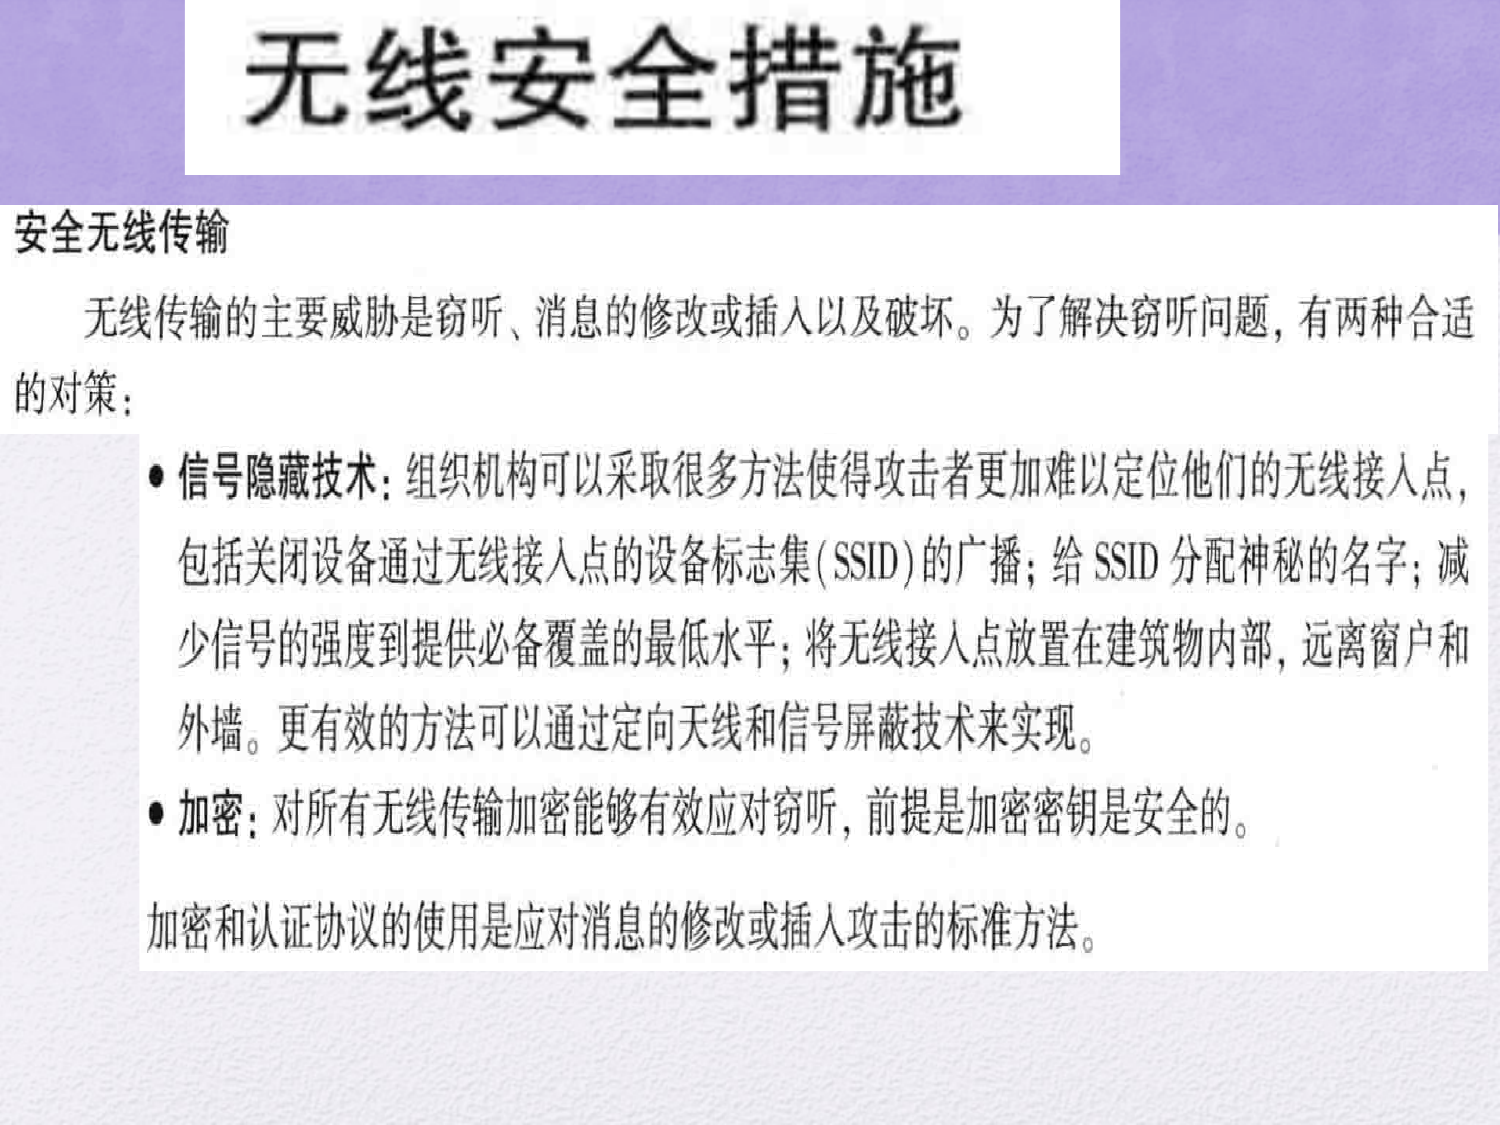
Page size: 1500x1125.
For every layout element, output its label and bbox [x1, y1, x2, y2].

list [0, 203, 1500, 437]
picture [0, 431, 1500, 1125]
list [182, 0, 1123, 177]
